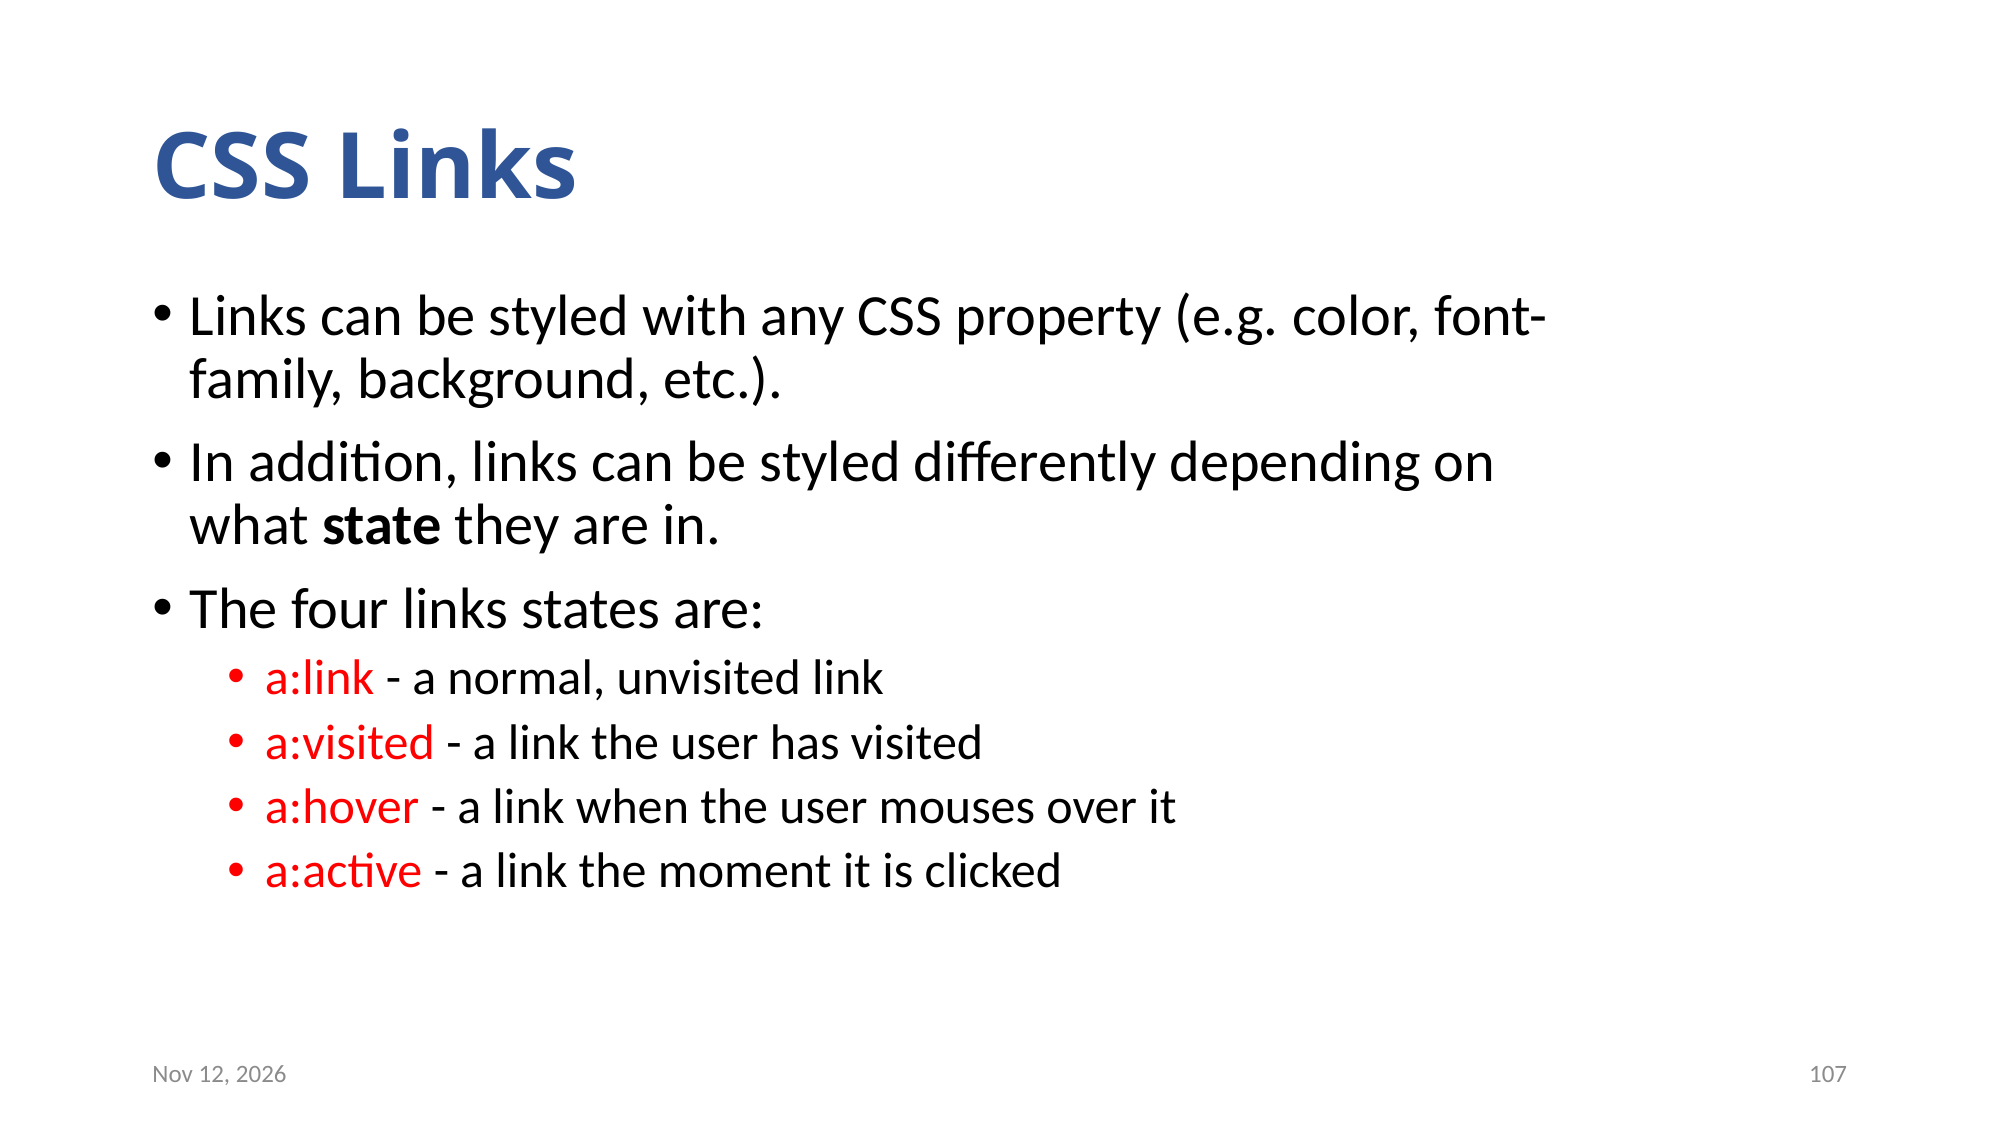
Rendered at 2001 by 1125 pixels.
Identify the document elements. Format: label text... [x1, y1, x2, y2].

title CSS Links [137, 59, 1863, 277]
slide_number 13-Jan-24 [137, 1042, 588, 1103]
slide_number 107 [1412, 1042, 1863, 1103]
list Links can be styled with any CSS property (e.g. color, font-family, background, etc.). In addition, links can be styled differently depending on what state they are in. The four links states are: a:link - a normal, unvisited link a:visited - a link the user has visited a:hover - a link when the user mouses over it a:active - a link the moment it is clicked [137, 277, 1863, 1043]
